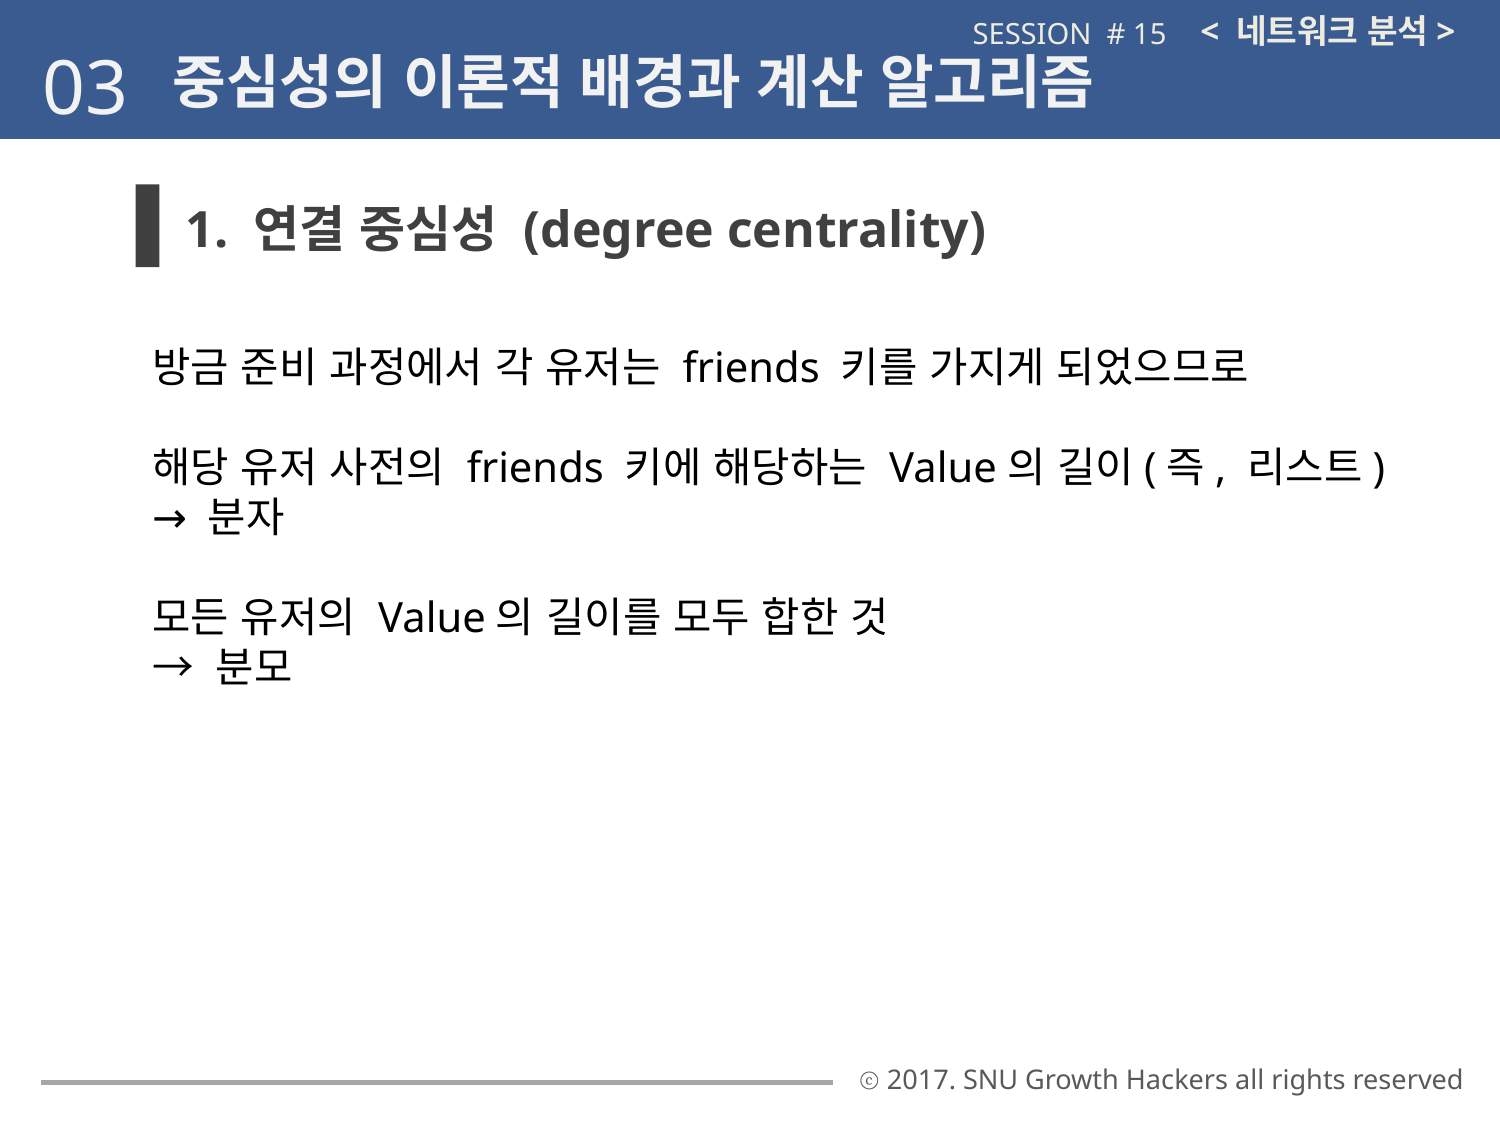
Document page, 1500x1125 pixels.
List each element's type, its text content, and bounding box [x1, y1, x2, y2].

subtitle [112, 300, 1388, 846]
text_box 중심성의 이론적 배경과 계산 알고리즘 [158, 37, 1300, 123]
text_box 1. 연결 중심성 (degree centrality) [171, 189, 1388, 265]
text_box [134, 182, 161, 269]
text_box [938, 2, 1469, 59]
text_box 03 [27, 32, 144, 138]
text_box 방금 준비 과정에서 각 유저는 friends 키를 가지게 되었으므로 해당 유저 사전의 friends 키에 해당하는 Value의 길이(즉, 리스트) → 분자 모든 유저의 Value의 길이를 모두 합한 것 → 분모 [137, 325, 1413, 871]
text_box ⓒ 2017. SNU Growth Hackers all rights reserved [844, 1055, 1495, 1103]
text_box [0, 0, 1500, 139]
